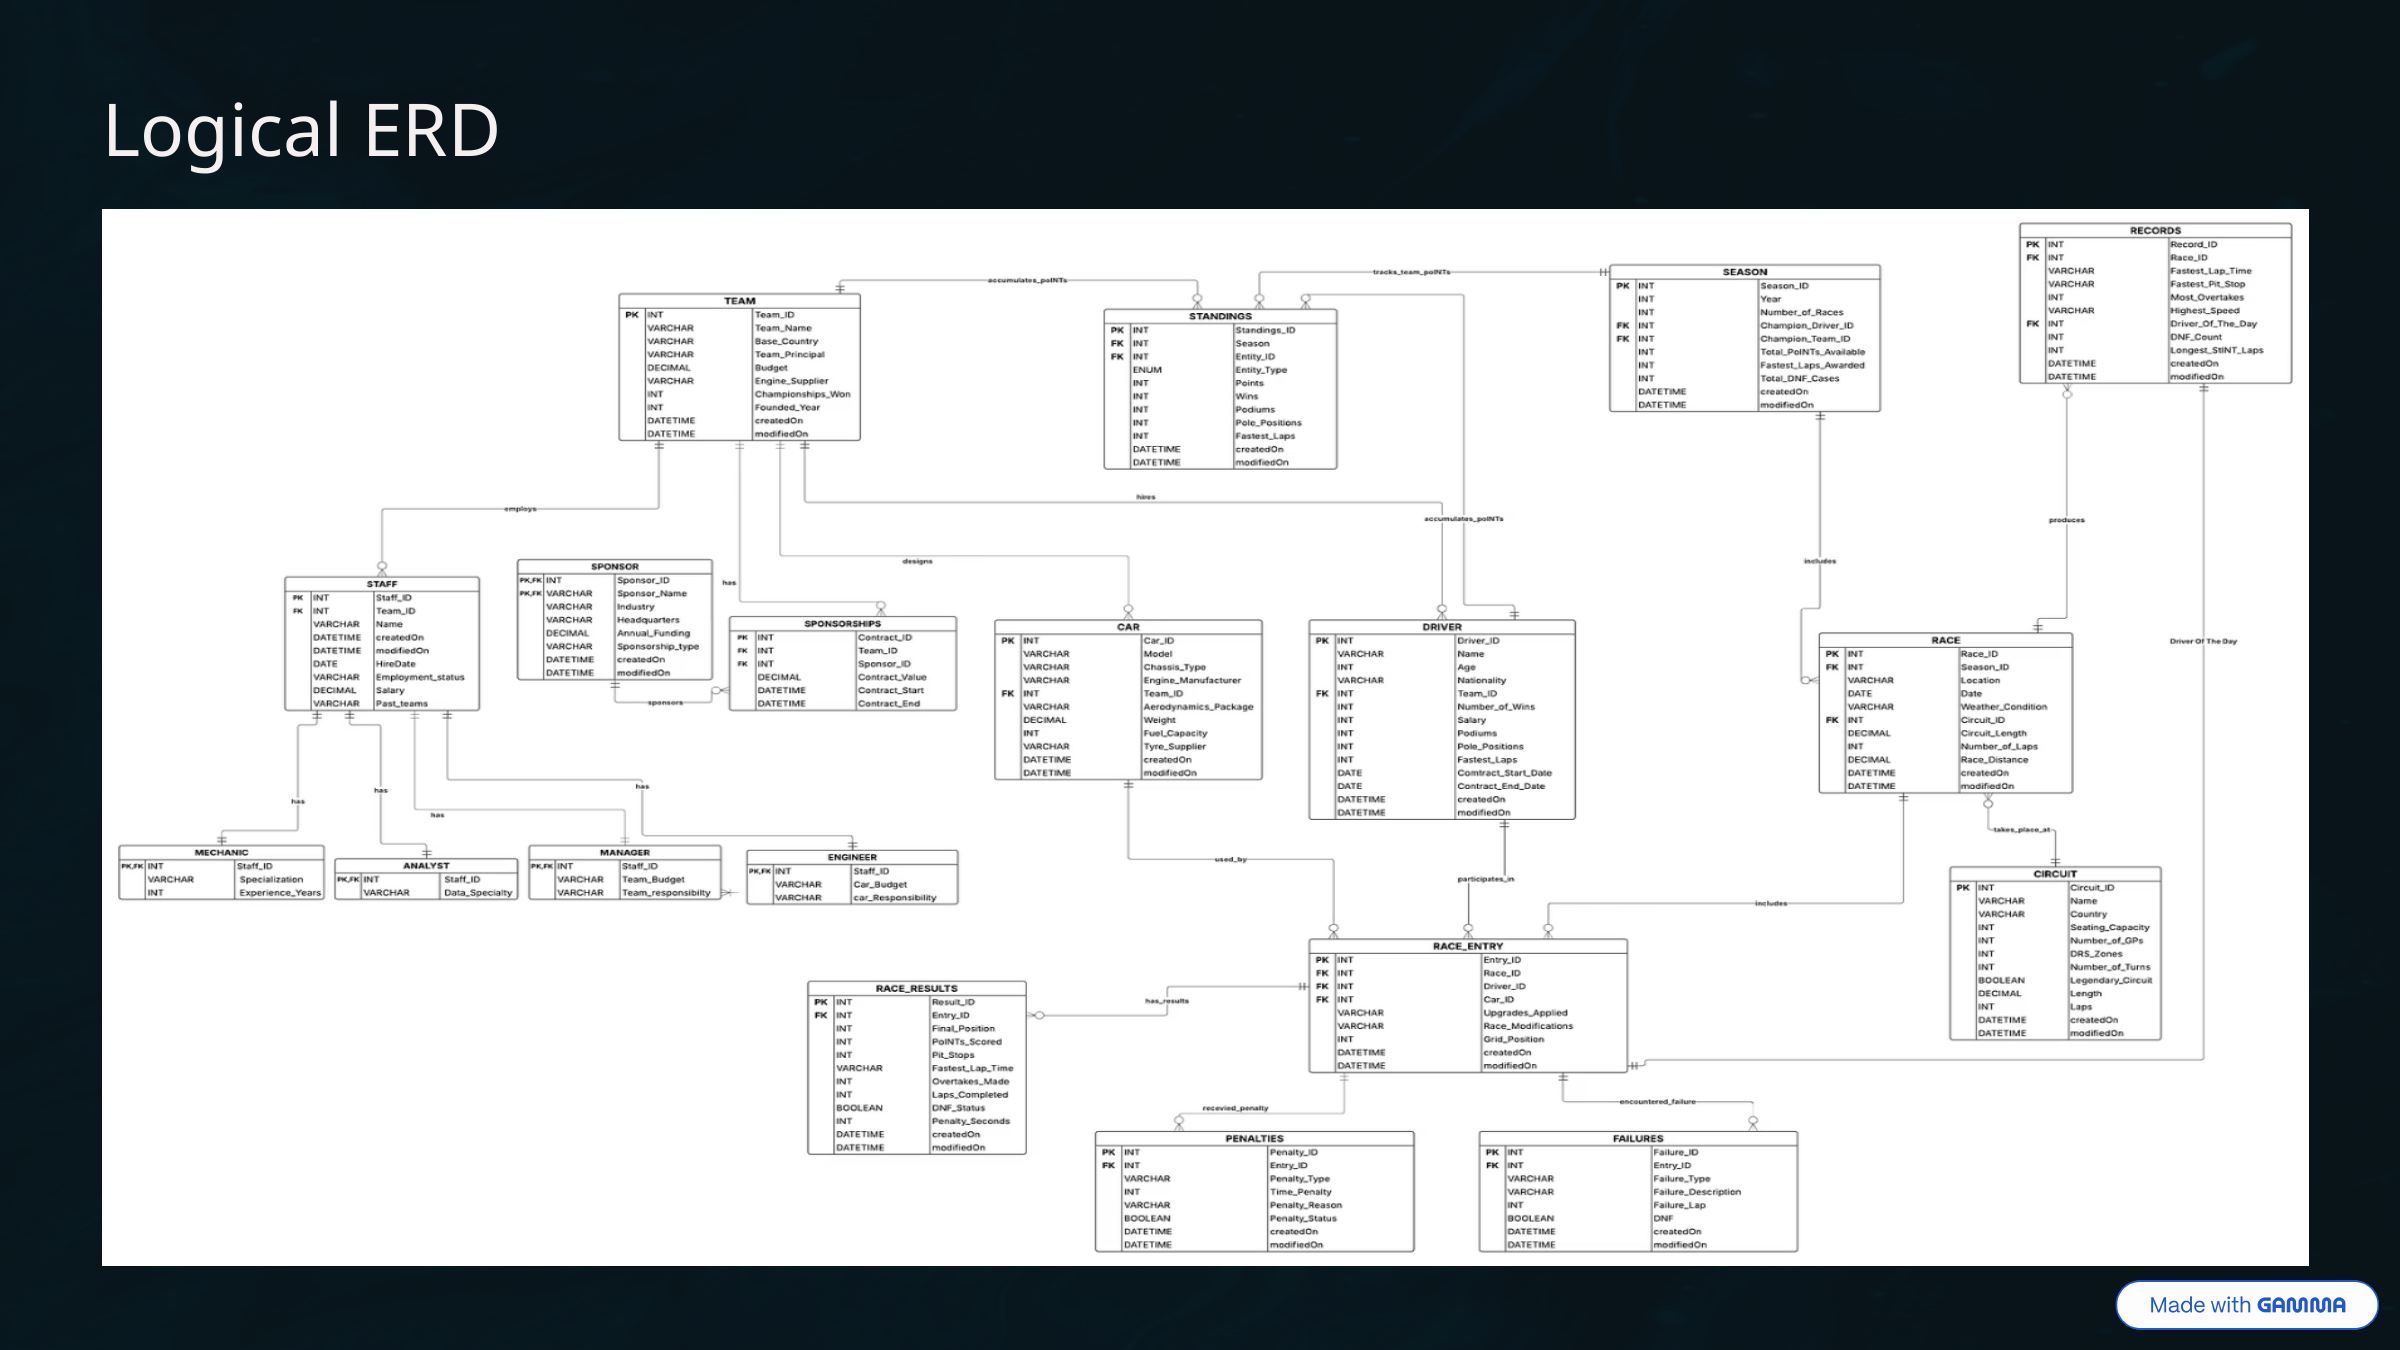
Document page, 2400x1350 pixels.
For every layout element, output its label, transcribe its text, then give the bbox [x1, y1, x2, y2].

picture [102, 209, 2309, 1266]
text_box Logical ERD [102, 80, 834, 172]
picture [2106, 1271, 2389, 1339]
